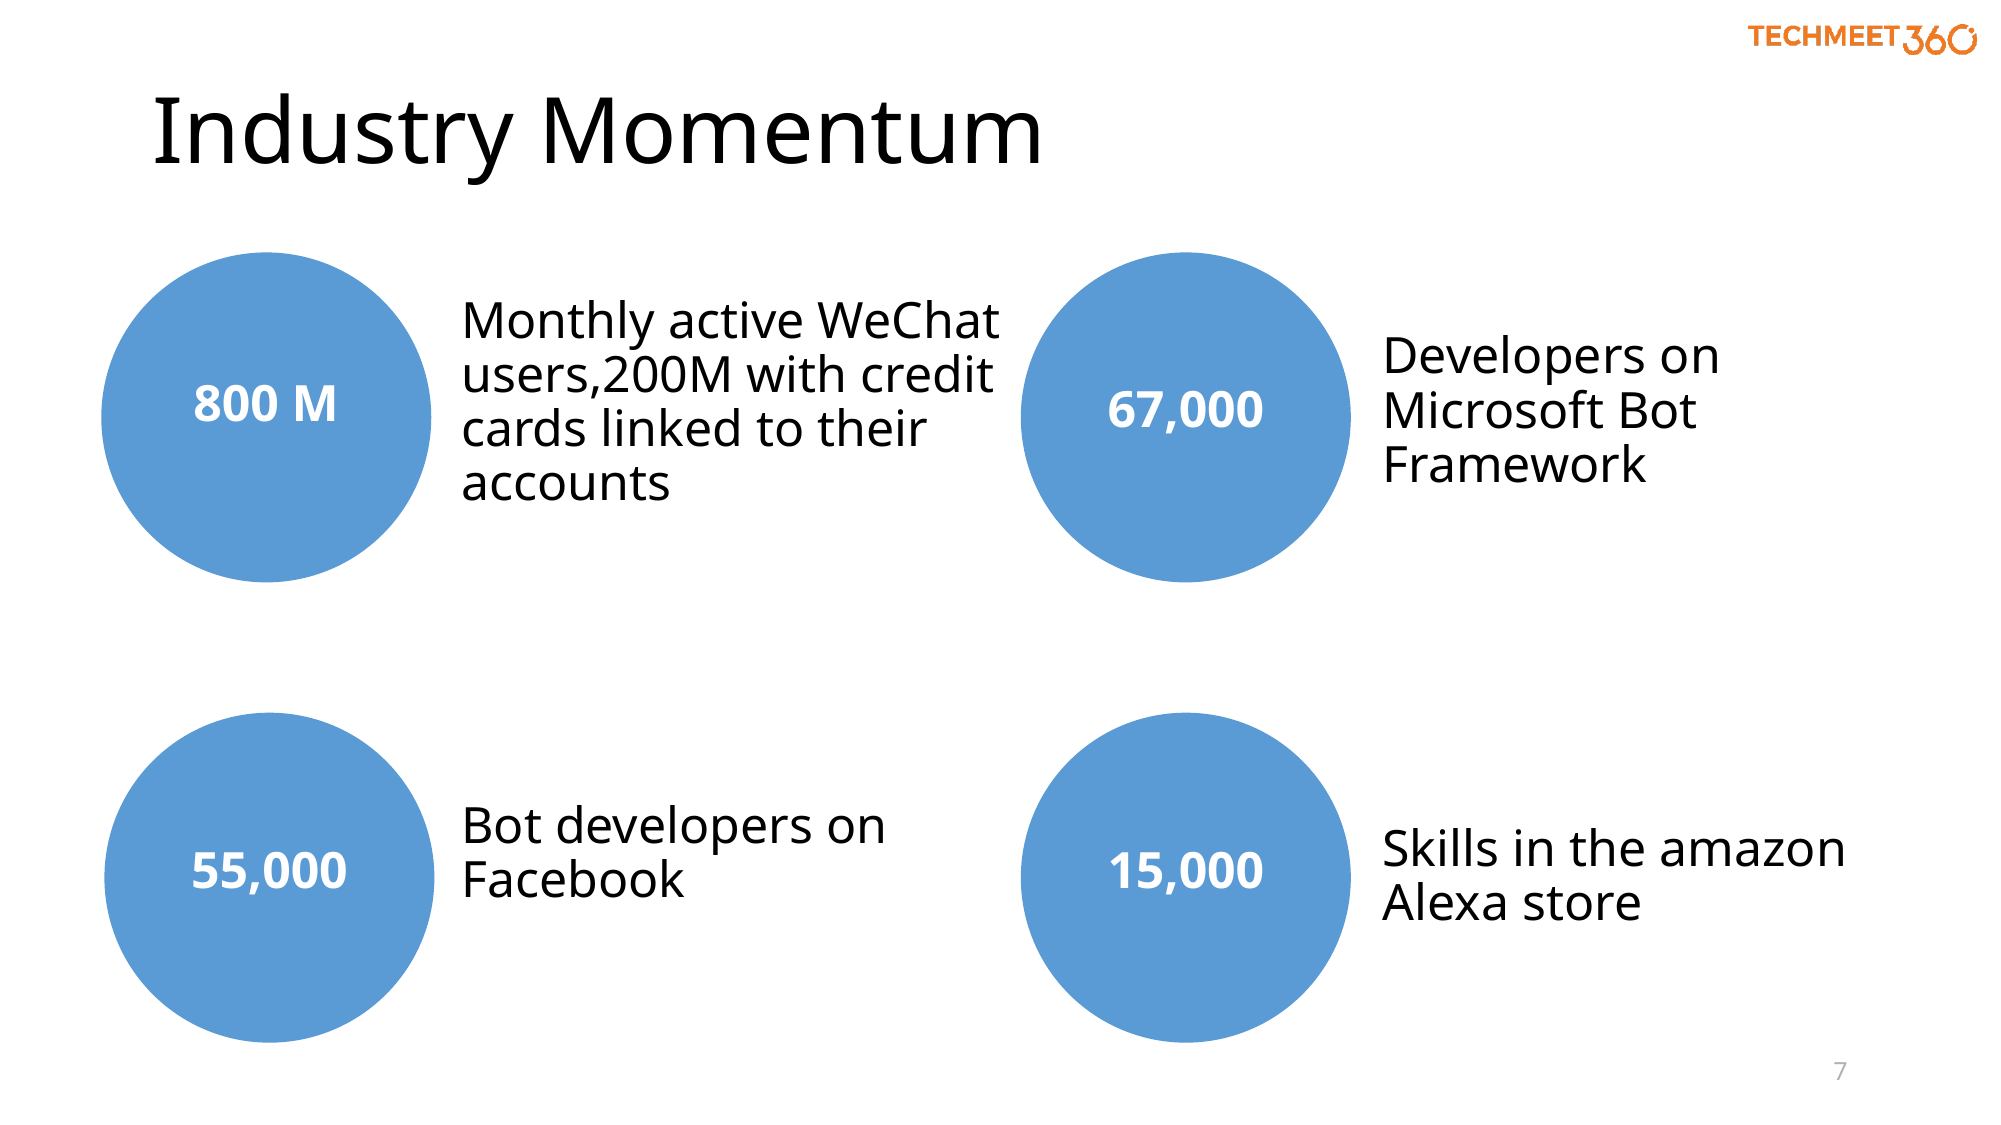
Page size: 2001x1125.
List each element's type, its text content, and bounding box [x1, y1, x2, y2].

slide_number 7 [1412, 1042, 1863, 1103]
text_box 67,000 [1043, 251, 1352, 583]
text_box 15,000 [1020, 712, 1352, 1044]
title Industry Momentum [137, 59, 1863, 209]
text_box 800 M [100, 251, 431, 583]
picture [1748, 24, 1977, 55]
text_box Bot developers on Facebook [431, 776, 992, 932]
text_box 55,000 [103, 712, 431, 1044]
text_box Monthly active WeChat users,200M with credit cards linked to their accounts [431, 271, 1043, 535]
text_box Developers on Microsoft Bot Framework [1352, 306, 1913, 517]
text_box Skills in the amazon Alexa store [1352, 798, 1913, 955]
